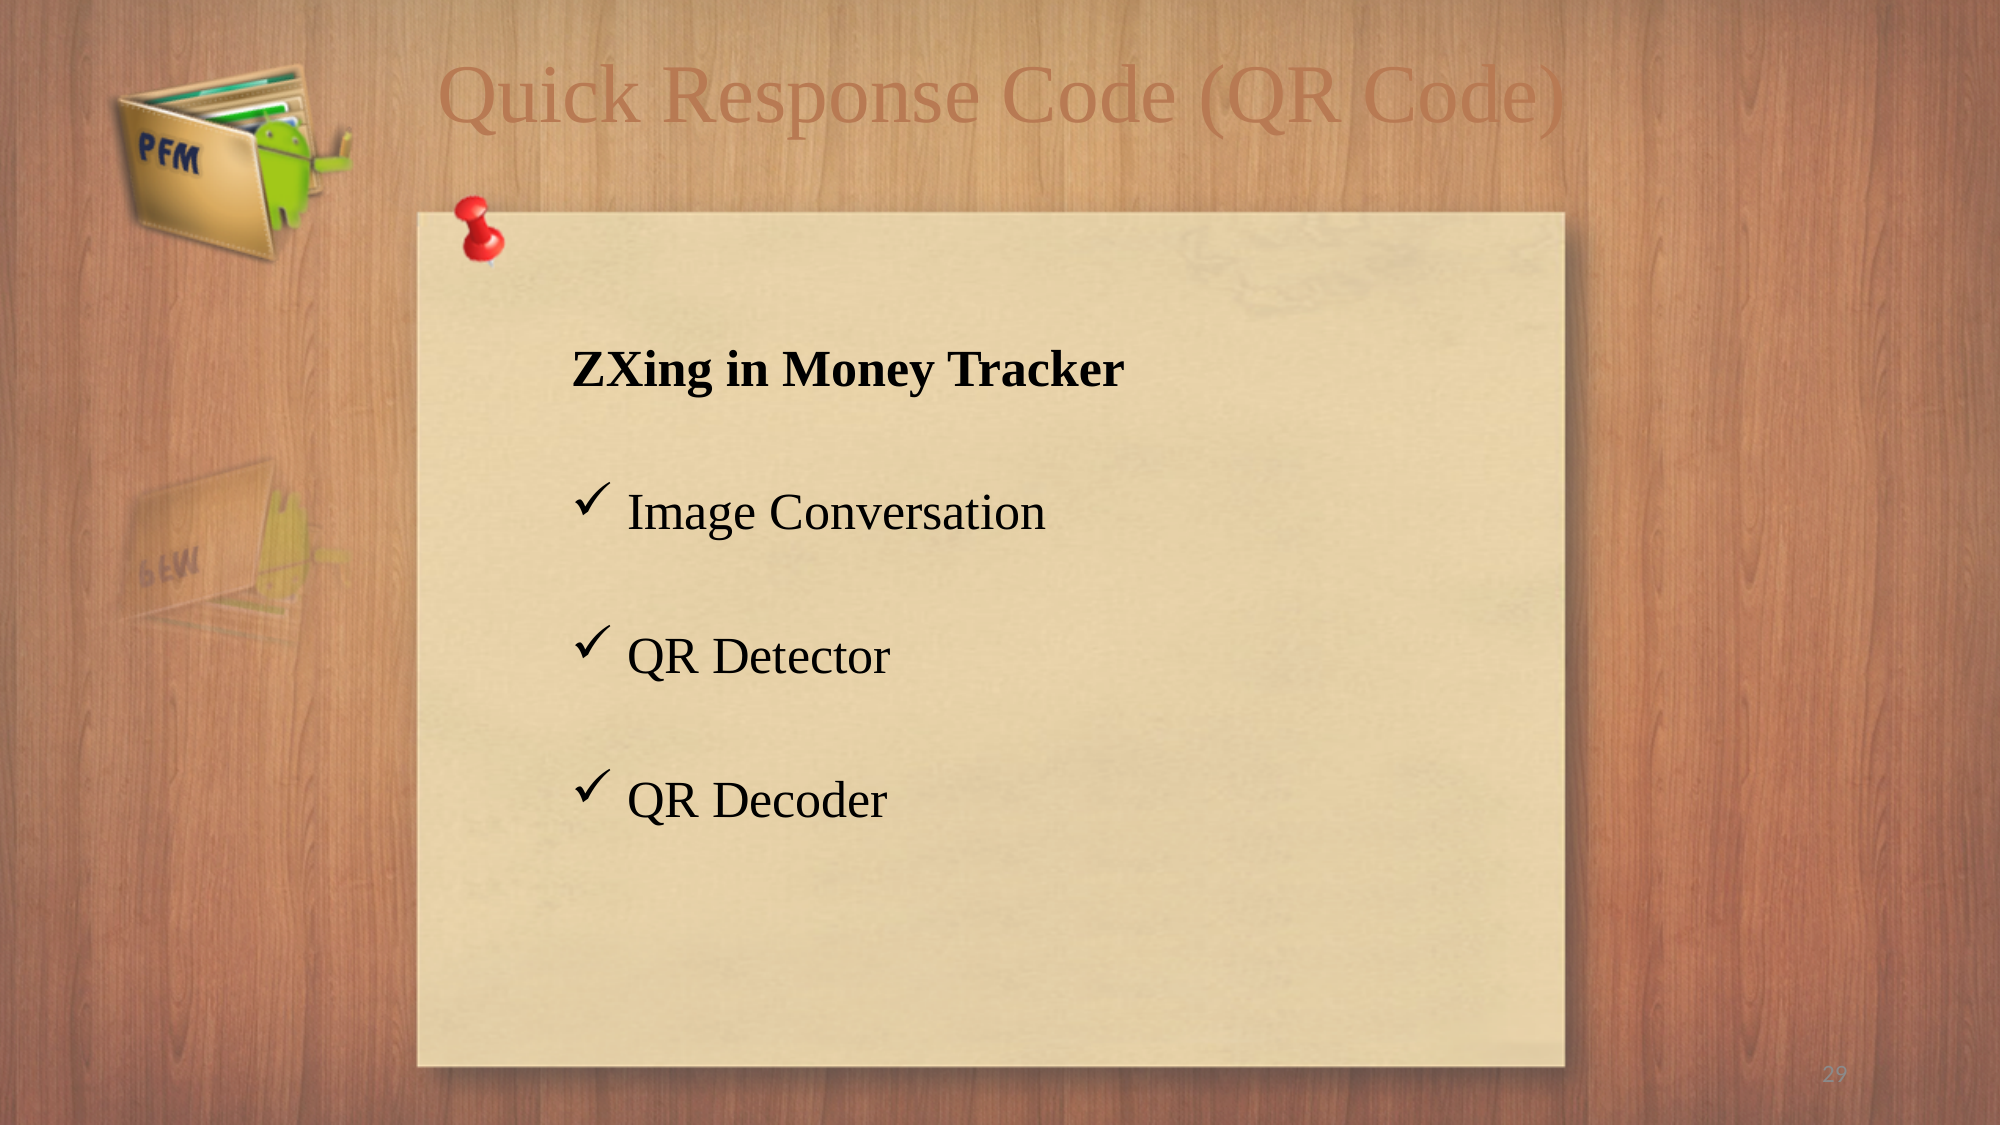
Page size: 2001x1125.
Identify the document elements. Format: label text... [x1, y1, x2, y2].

list ZXing in Money Tracker Image Conversation QR Detector QR Decoder [556, 333, 1863, 1014]
slide_number 29 [1325, 1042, 1863, 1103]
text_box Quick Response Code (QR Code) [140, 0, 1865, 179]
